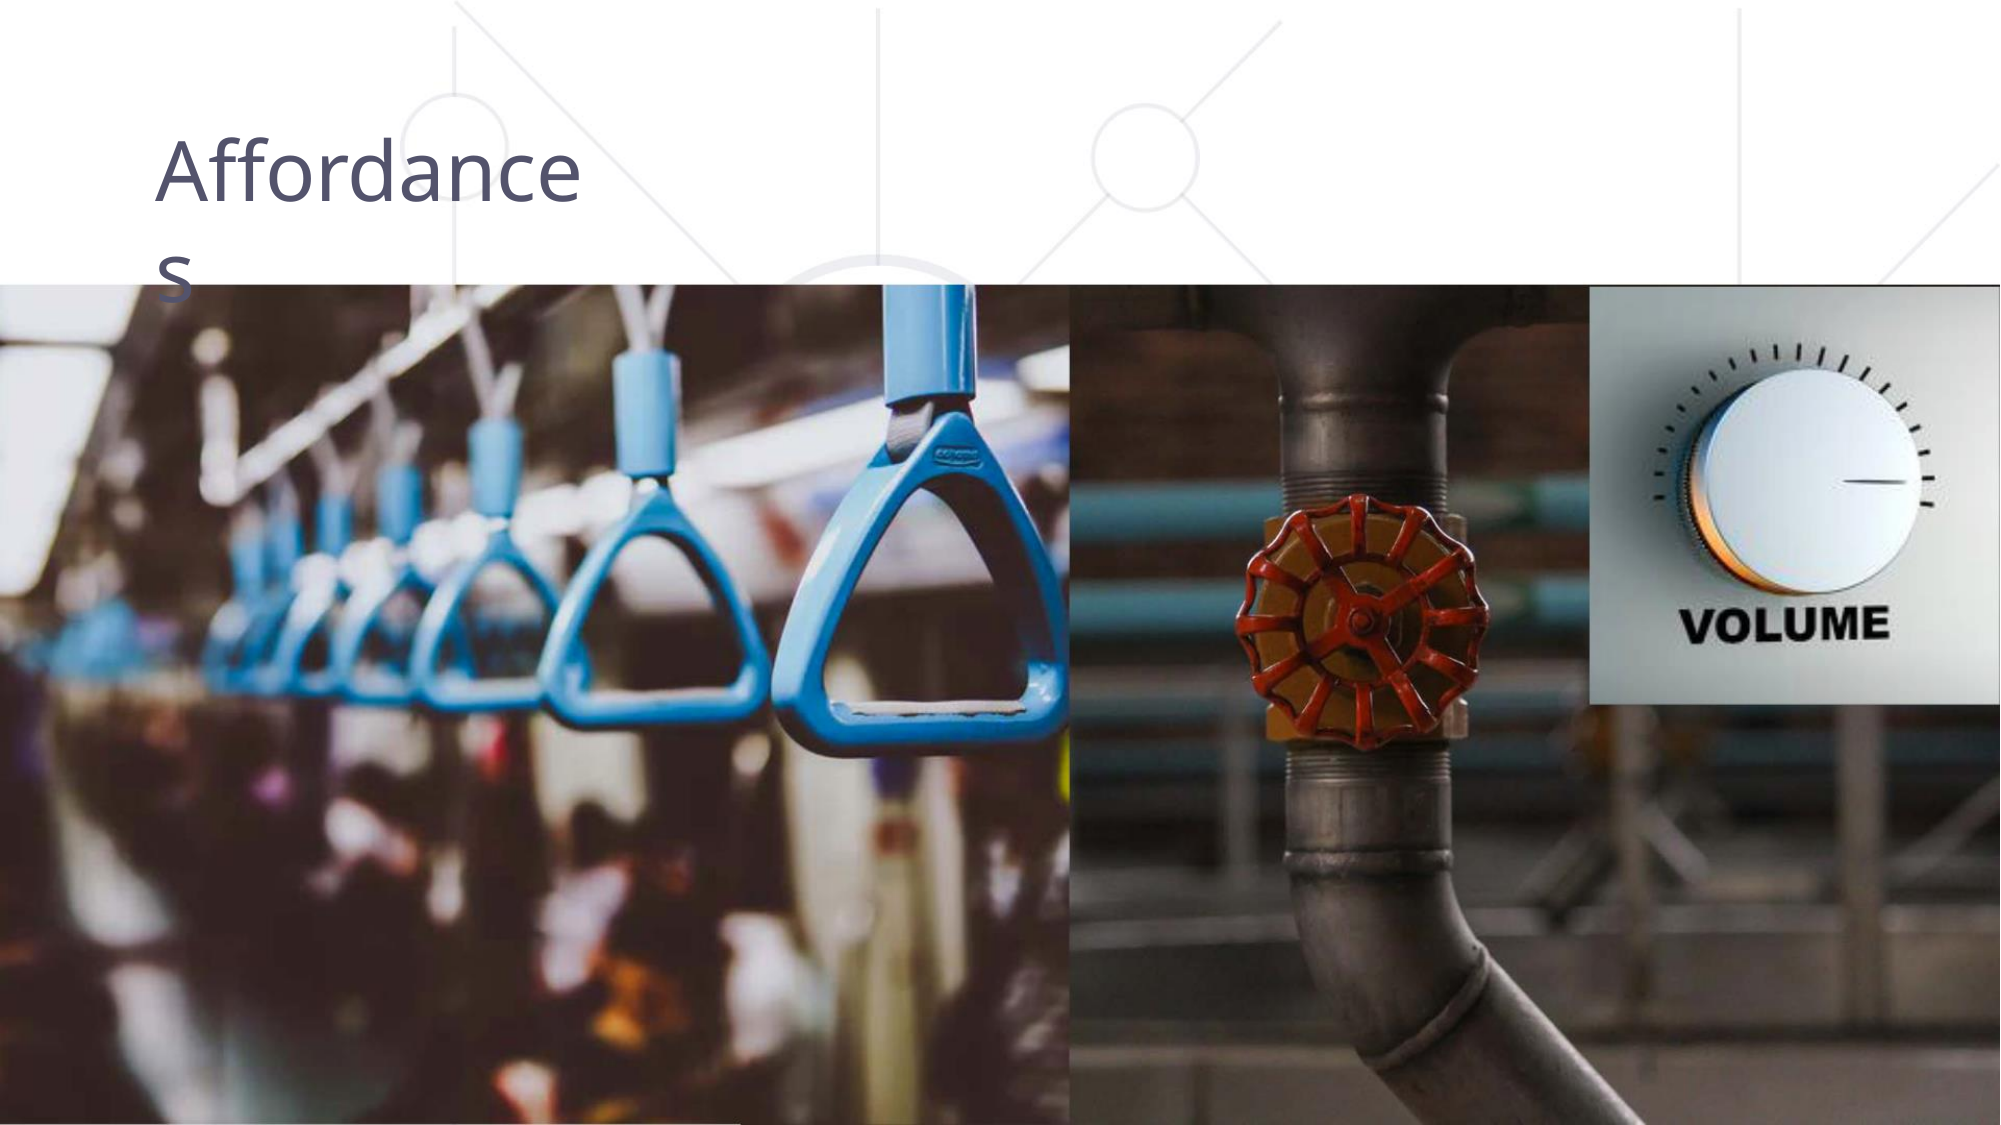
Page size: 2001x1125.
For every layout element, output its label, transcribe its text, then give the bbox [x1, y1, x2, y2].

text_box [0, 0, 2000, 1125]
text_box Affordances [155, 116, 599, 320]
